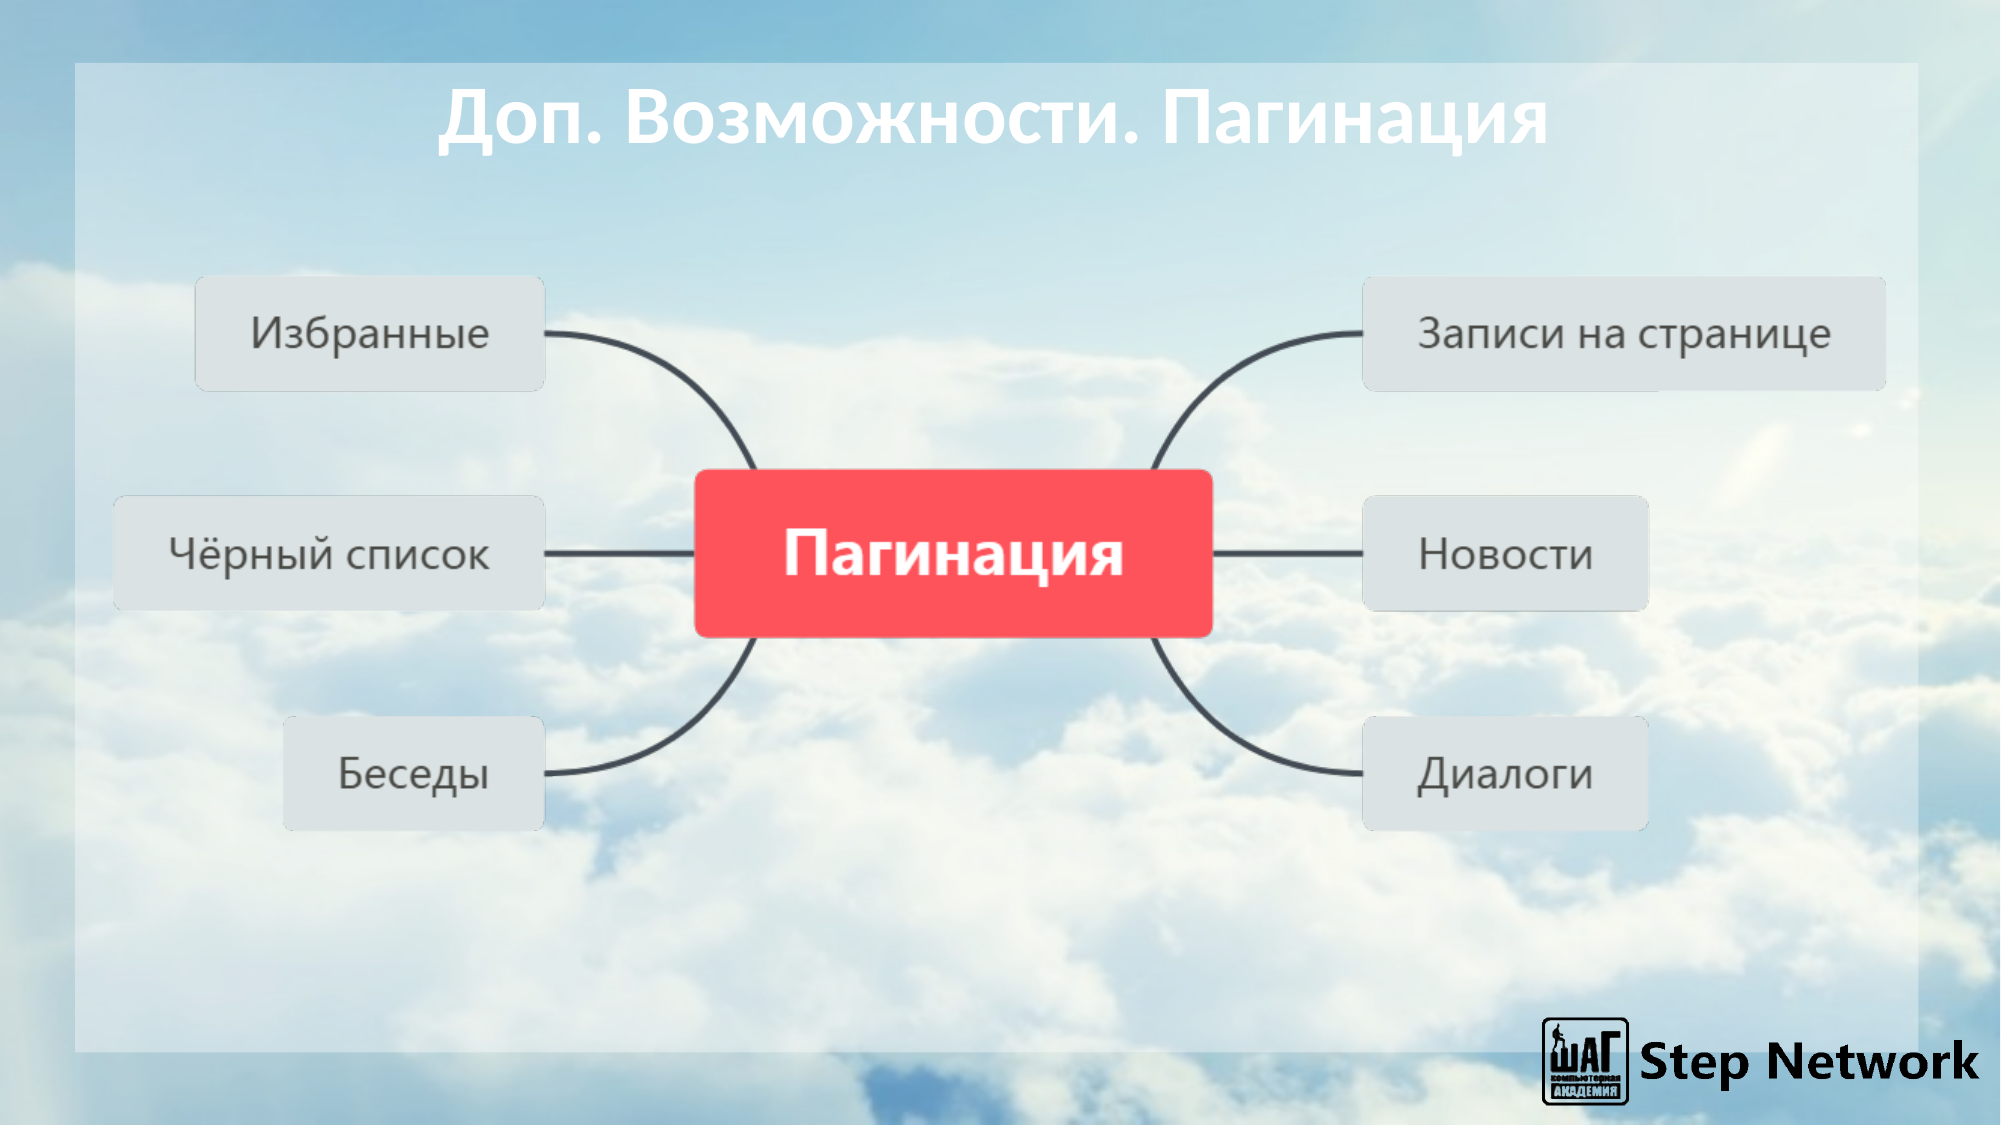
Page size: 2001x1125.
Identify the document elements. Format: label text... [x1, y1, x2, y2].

text_box [74, 62, 1919, 180]
text_box [74, 945, 1919, 1053]
text_box Доп. Возможности. Пагинация [134, 53, 1857, 168]
picture [0, 0, 2001, 1125]
